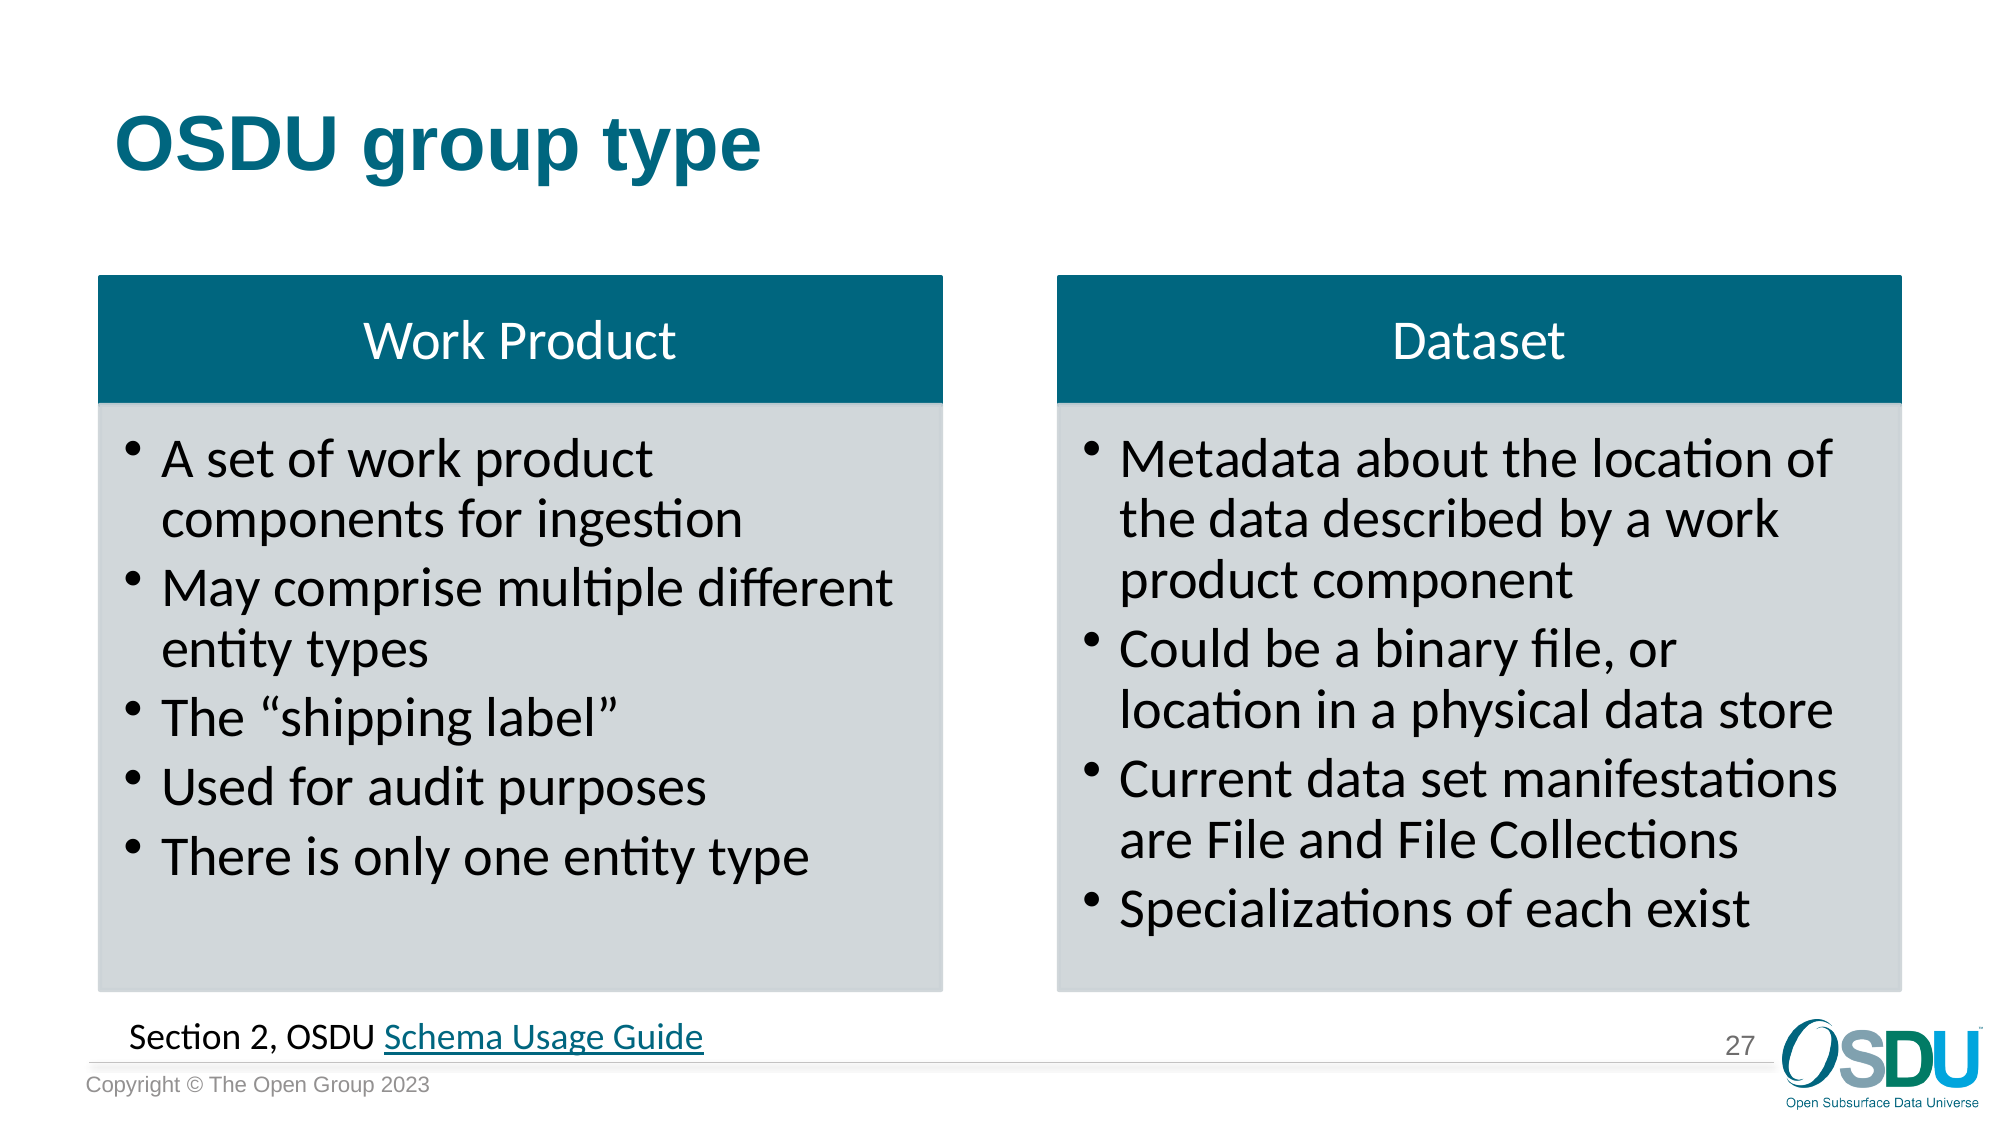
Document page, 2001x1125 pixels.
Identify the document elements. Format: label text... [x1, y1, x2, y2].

slide_number 27 [1507, 1020, 1974, 1080]
text_box Section 2, OSDU Schema Usage Guide [114, 1016, 1079, 1065]
title OSDU group type [99, 45, 1900, 233]
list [99, 262, 1901, 1006]
picture [1782, 1019, 1983, 1110]
